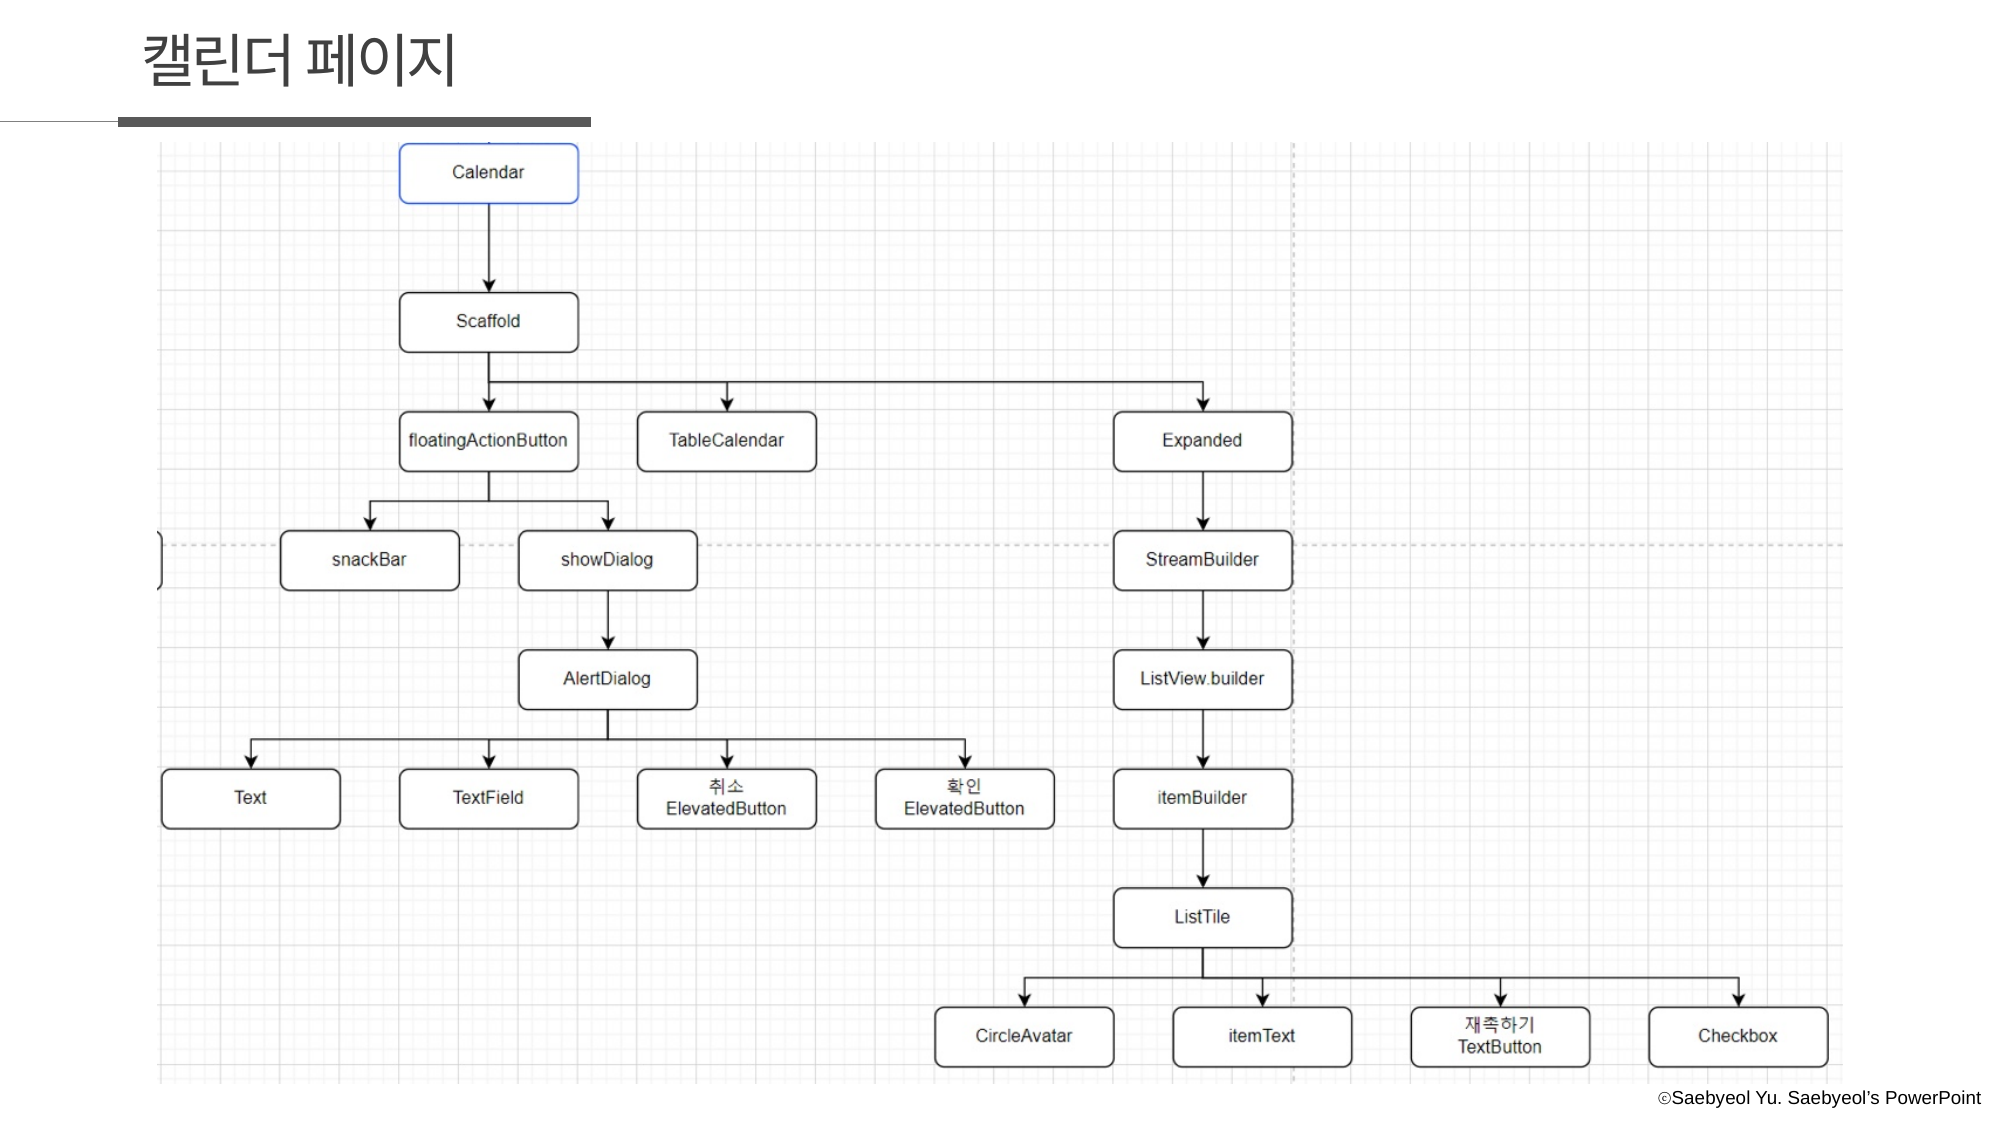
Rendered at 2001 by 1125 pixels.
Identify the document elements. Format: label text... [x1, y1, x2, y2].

text_box 캘린더 페이지 [126, 16, 475, 102]
picture [157, 142, 1843, 1084]
